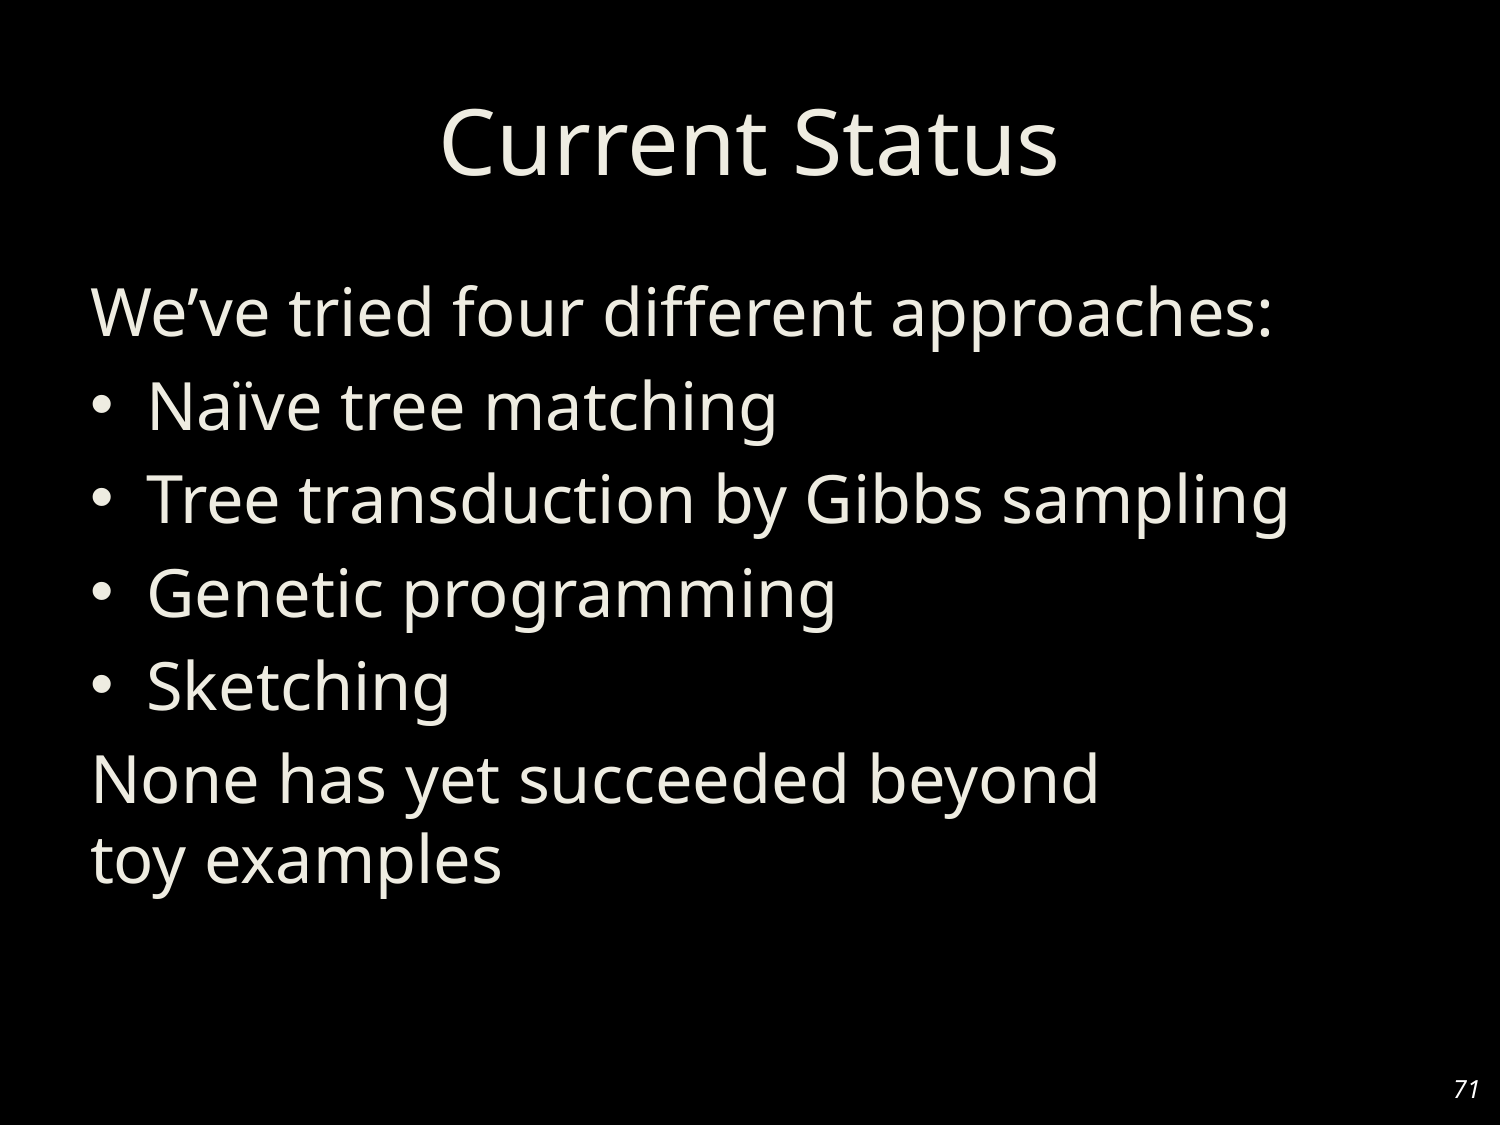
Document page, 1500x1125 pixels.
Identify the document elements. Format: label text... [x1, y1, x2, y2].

slide_number 71 [1145, 1060, 1496, 1121]
list We’ve tried four different approaches: Naïve tree matching Tree transduction by Gibbs sampling Genetic programming Sketching None has yet succeeded beyond toy examples [75, 262, 1425, 1005]
title Current Status [75, 45, 1425, 233]
